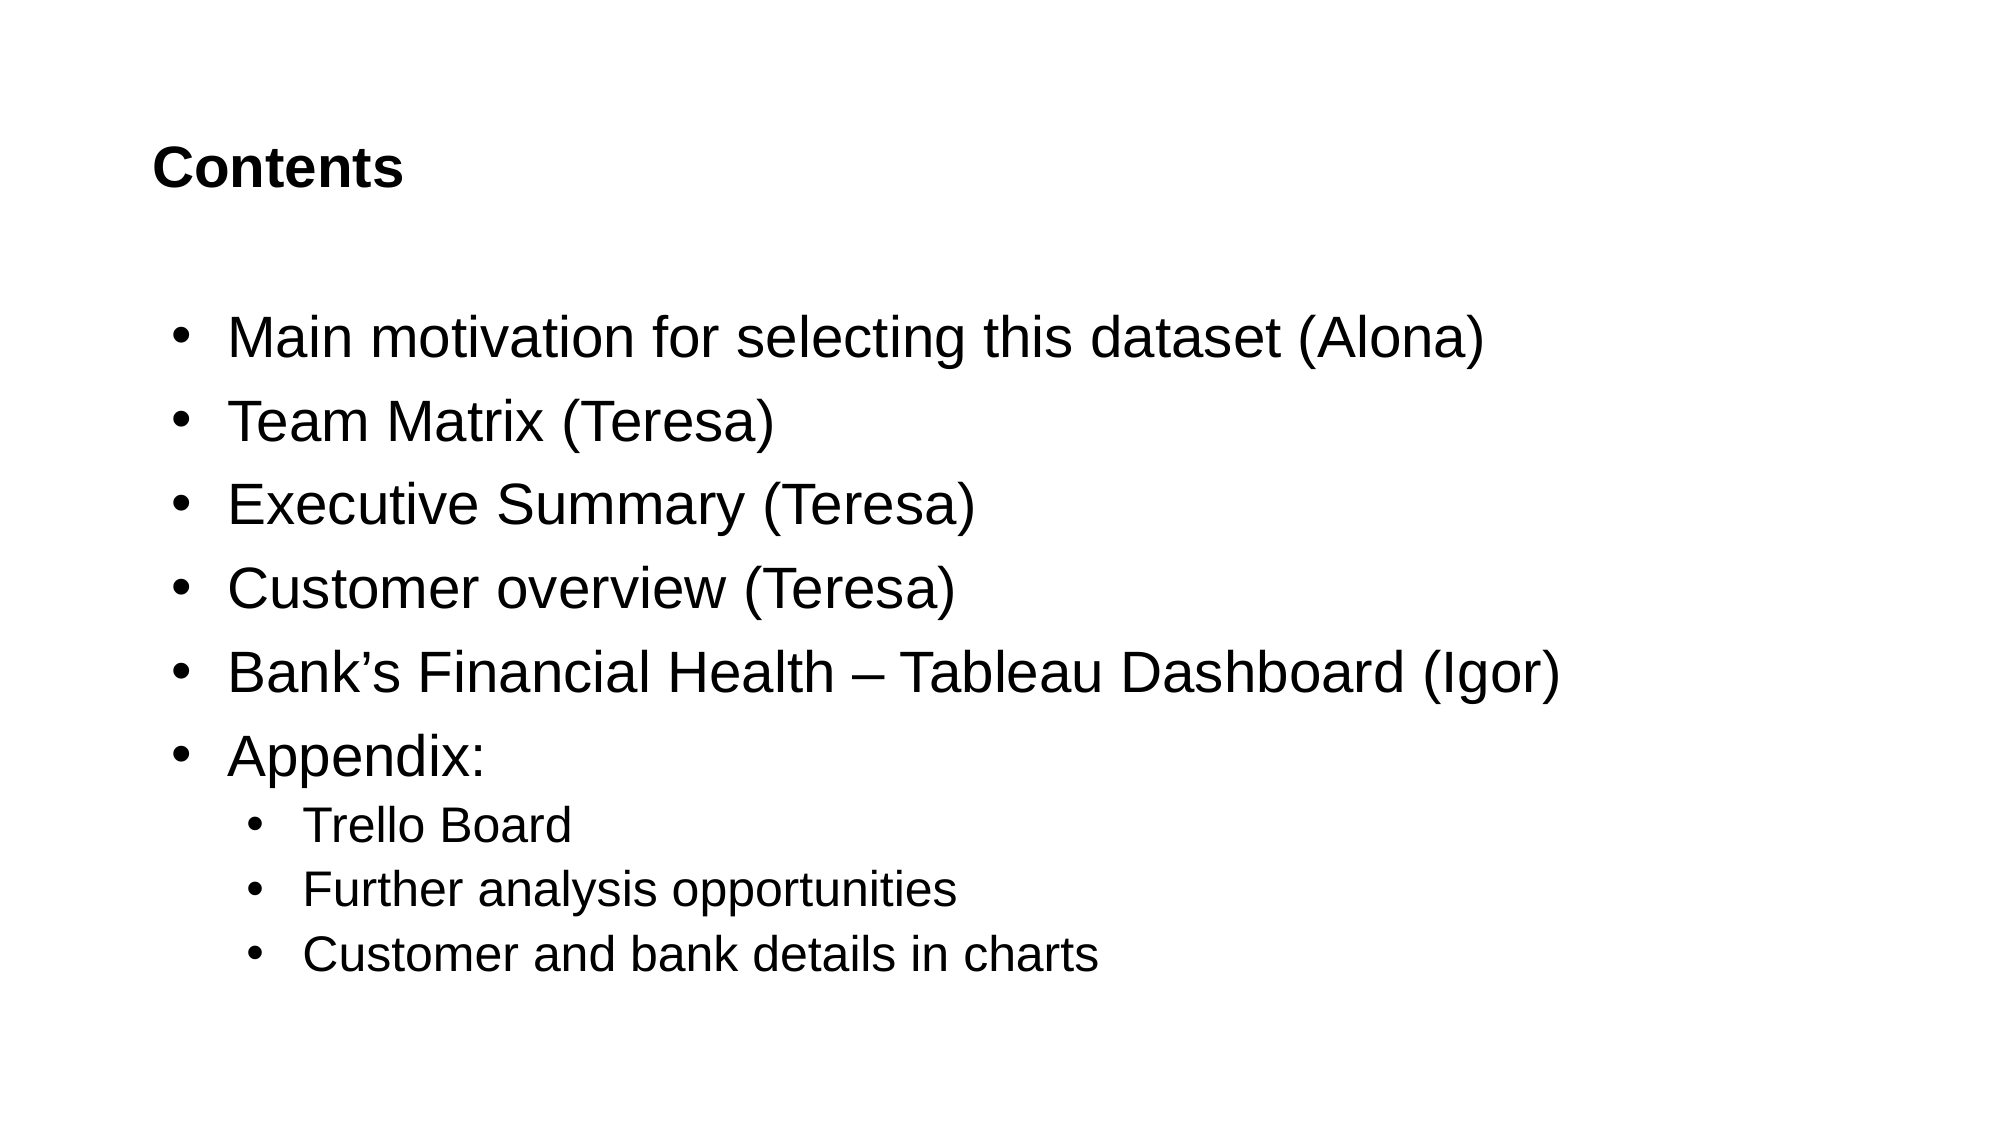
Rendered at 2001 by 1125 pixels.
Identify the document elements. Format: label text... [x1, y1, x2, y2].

title Contents [137, 59, 1863, 278]
list Main motivation for selecting this dataset (Alona) Team Matrix (Teresa) Executive Summary (Teresa) Customer overview (Teresa) Bank’s Financial Health – Tableau Dashboard (Igor) Appendix: Trello Board Further analysis opportunities Customer and bank details in charts [137, 299, 1863, 1014]
